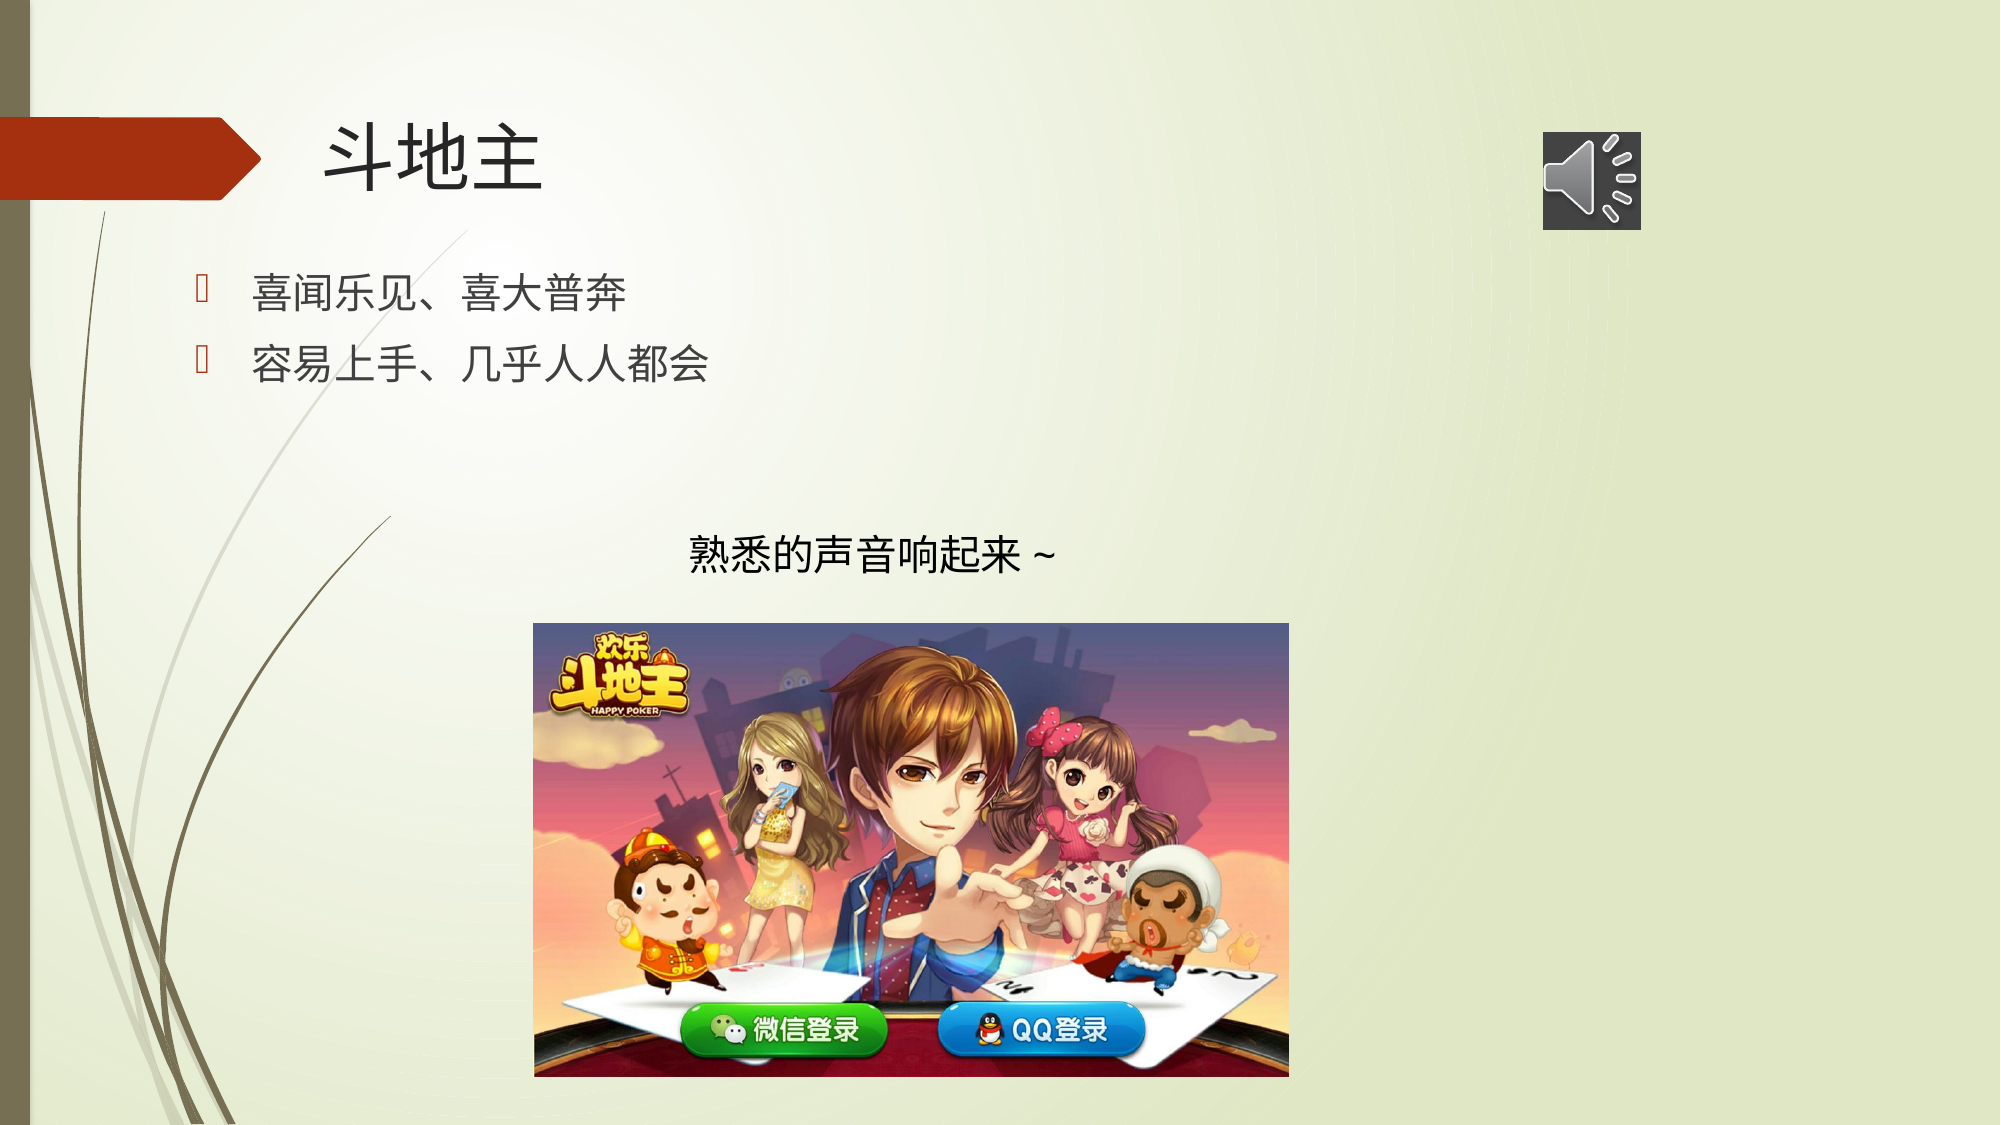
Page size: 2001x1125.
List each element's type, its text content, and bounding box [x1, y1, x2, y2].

list 喜闻乐见、喜大普奔 容易上手、几乎人人都会 [179, 259, 1643, 880]
text_box 熟悉的声音响起来~ [673, 521, 1200, 587]
picture [533, 623, 1289, 1077]
title 斗地主 [304, 102, 1767, 313]
picture [1542, 130, 1643, 232]
